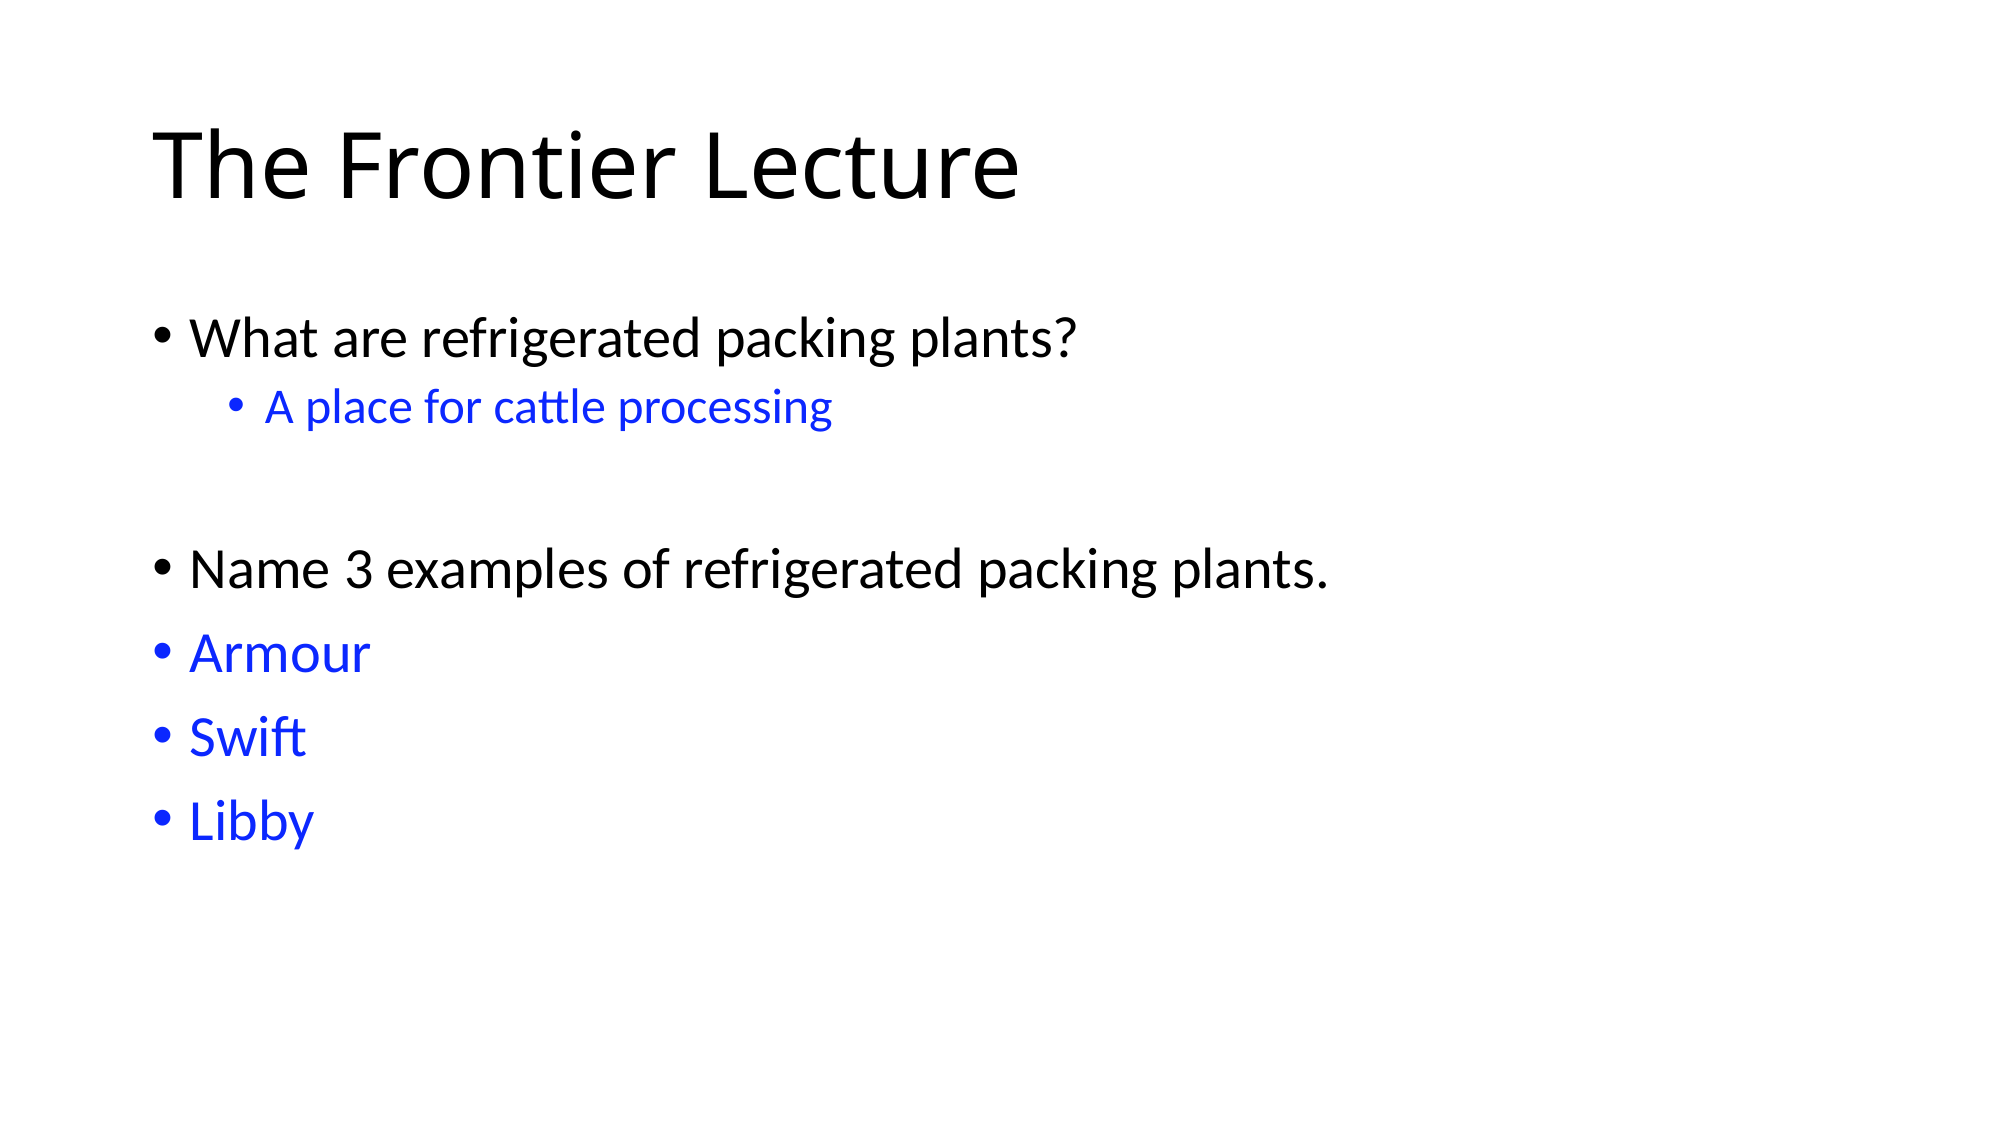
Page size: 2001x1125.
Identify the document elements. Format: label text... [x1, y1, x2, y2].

list What are refrigerated packing plants? A place for cattle processing Name 3 examples of refrigerated packing plants. Armour Swift Libby [137, 299, 1863, 1014]
title The Frontier Lecture [137, 59, 1863, 278]
